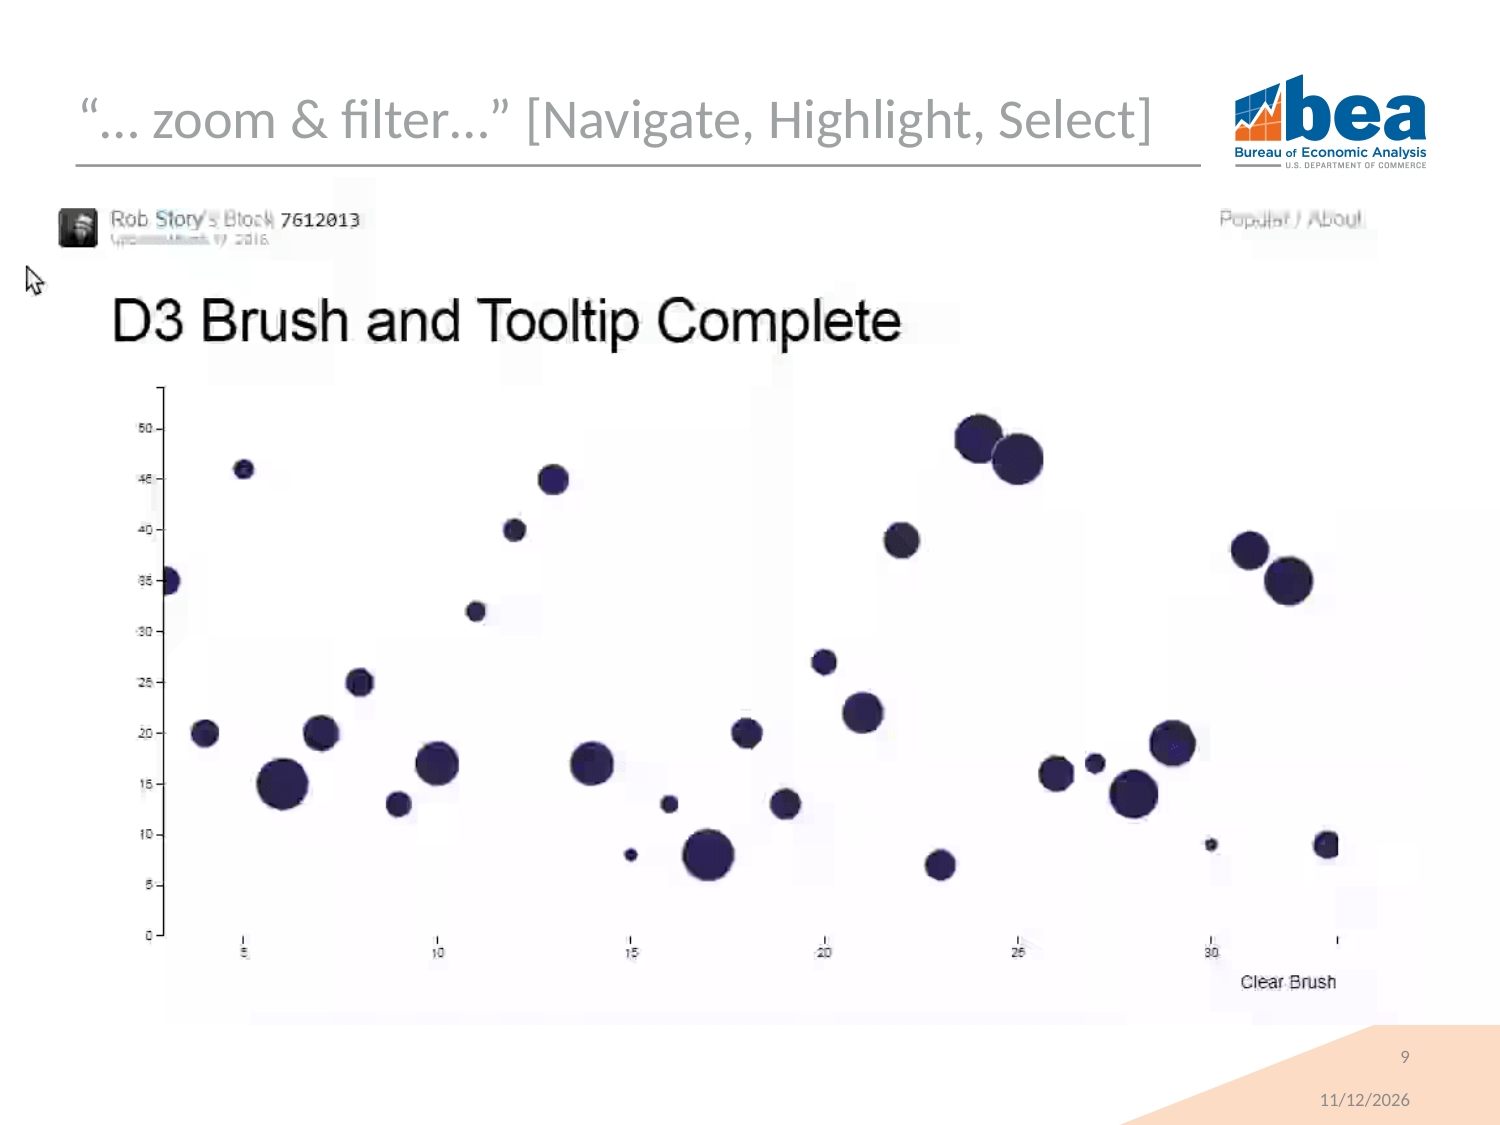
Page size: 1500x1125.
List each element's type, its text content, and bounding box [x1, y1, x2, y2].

slide_number 9 [1337, 1040, 1425, 1073]
title “… zoom & filter…” [Navigate, Highlight, Select] [62, 37, 1200, 175]
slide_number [1262, 1084, 1425, 1113]
picture [0, 0, 1500, 1125]
